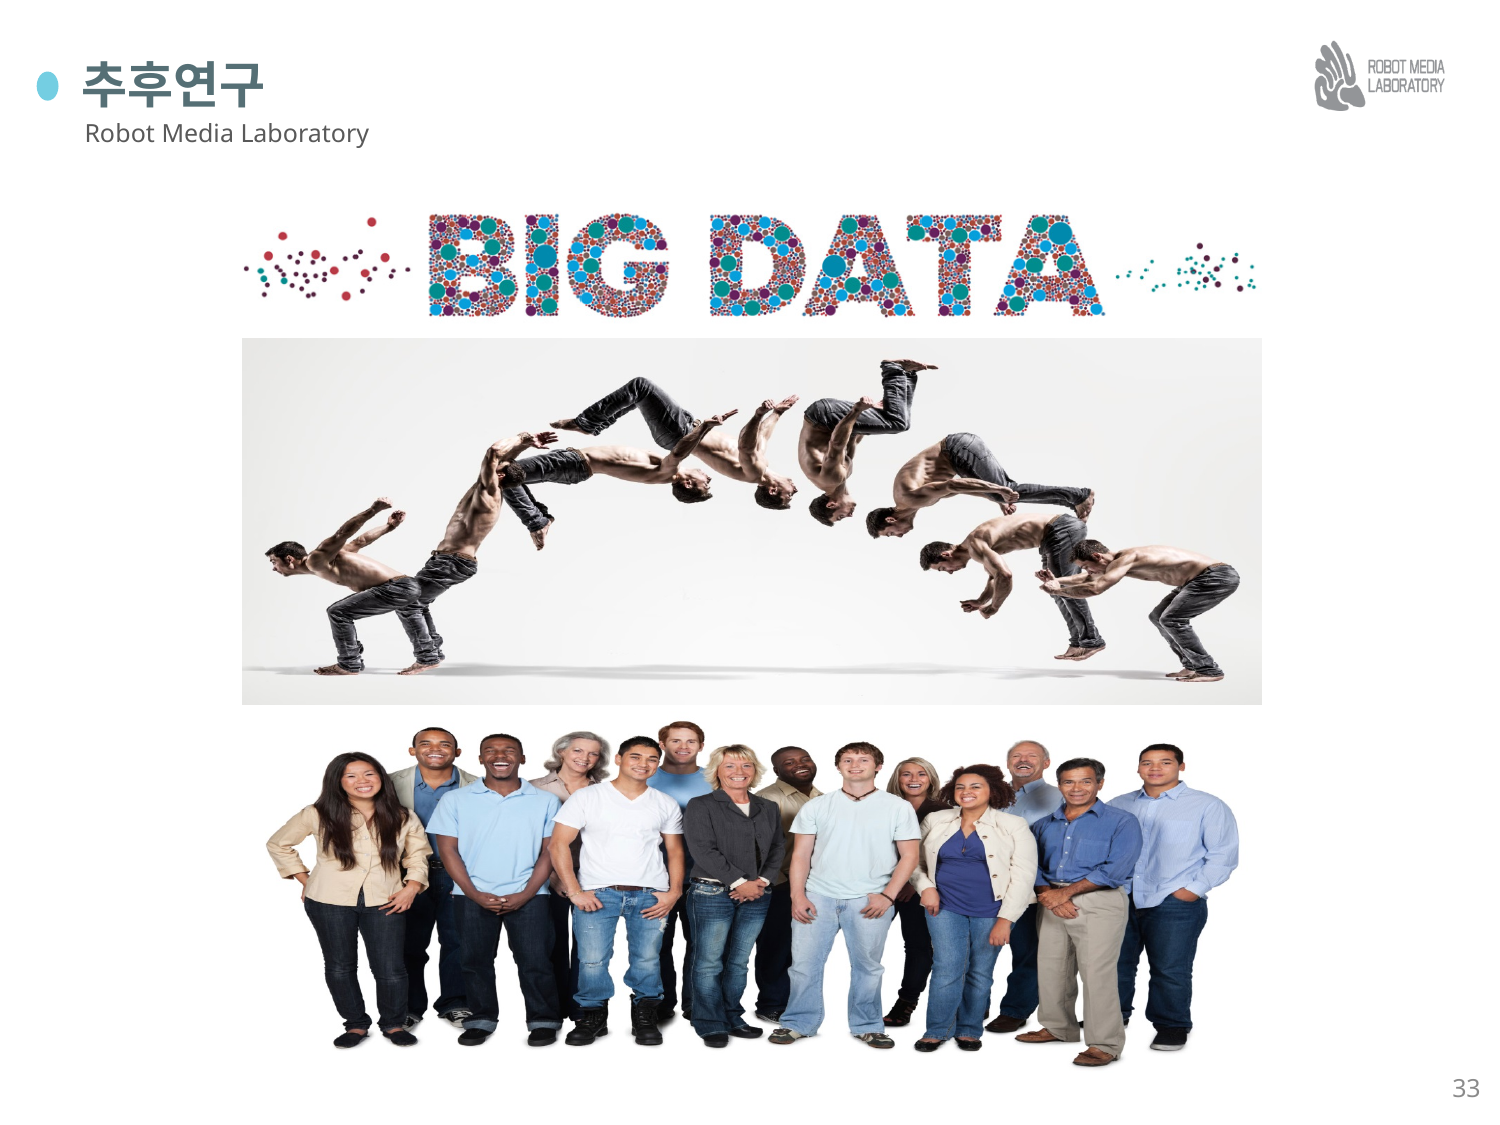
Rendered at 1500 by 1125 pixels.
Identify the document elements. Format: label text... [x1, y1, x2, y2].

slide_number 33 [1265, 1059, 1496, 1120]
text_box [36, 45, 981, 154]
picture [241, 171, 1262, 1120]
picture [1307, 34, 1451, 119]
